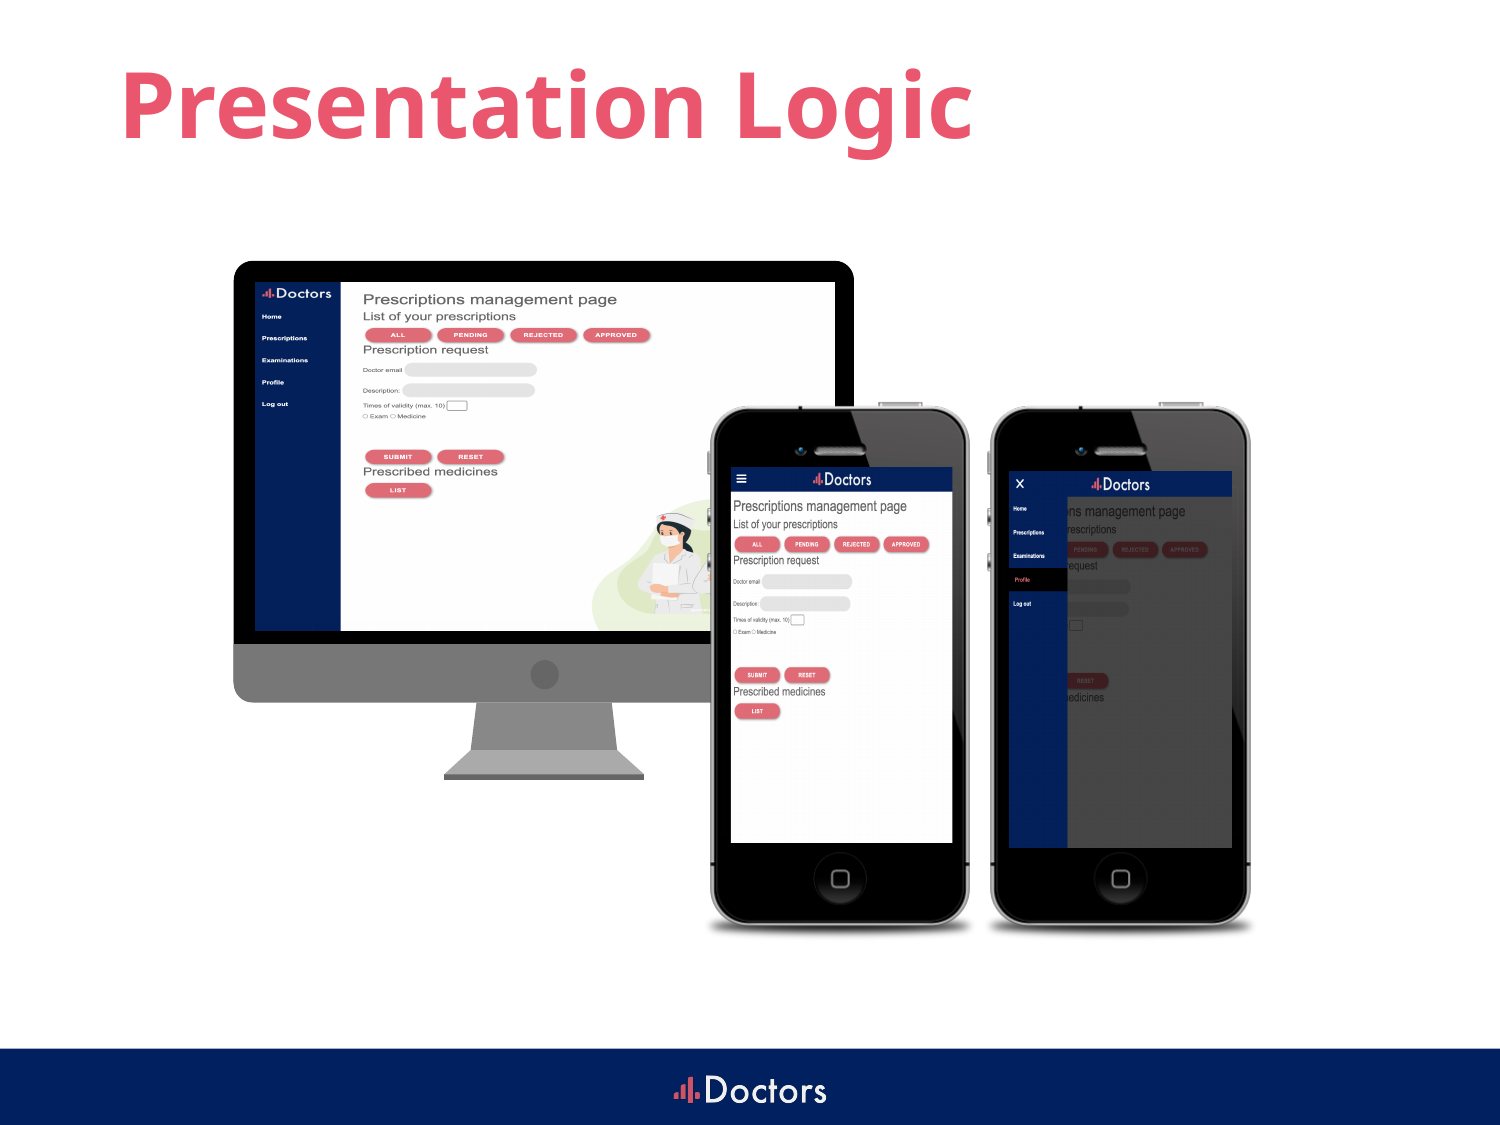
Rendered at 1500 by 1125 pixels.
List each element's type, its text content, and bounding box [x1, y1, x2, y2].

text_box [977, 358, 1264, 962]
title Presentation Logic [103, 0, 1397, 218]
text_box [696, 358, 977, 962]
picture [672, 1074, 828, 1105]
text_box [233, 260, 855, 781]
